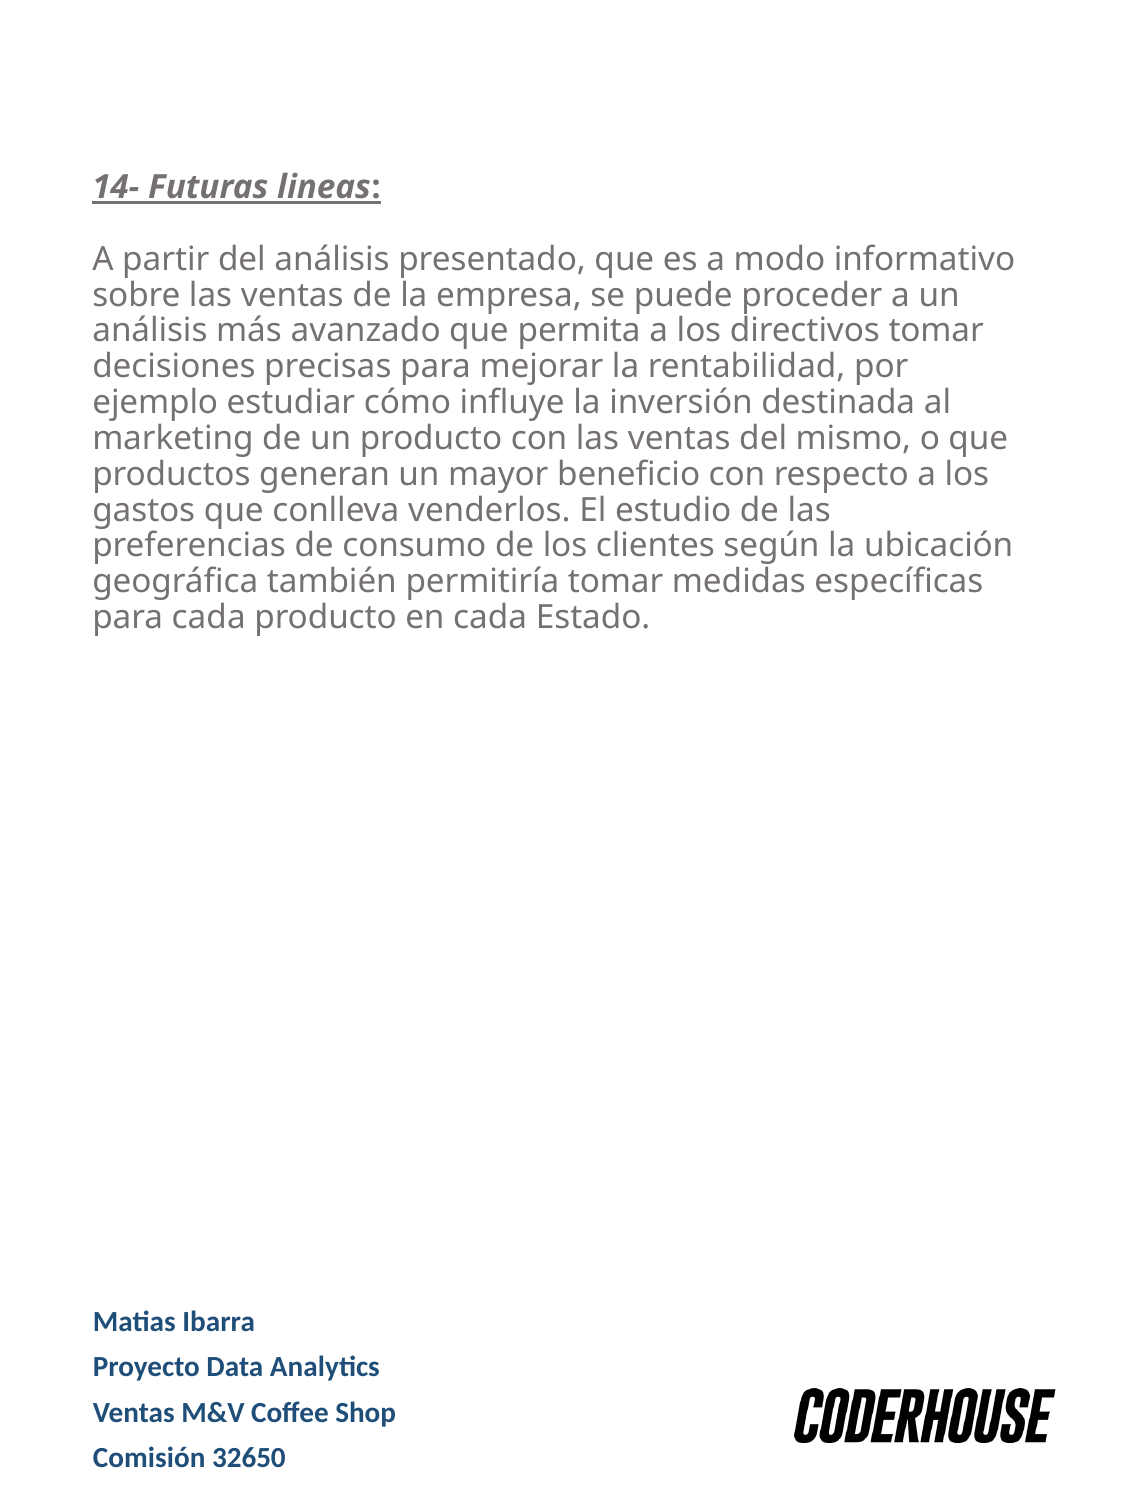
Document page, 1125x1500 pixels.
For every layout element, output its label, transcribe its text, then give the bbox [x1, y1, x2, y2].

picture [794, 1388, 1056, 1445]
footer Matias Ibarra Proyecto Data Analytics Ventas M&V Coffee Shop Comisión 32650 [77, 1281, 673, 1494]
title 14- Futuras lineas: A partir del análisis presentado, que es a modo informativo sobre las ventas de la empresa, se puede proceder a un análisis más avanzado que permita a los directivos tomar decisiones precisas para mejorar la rentabilidad, por ejemplo estudiar cómo influye la inversión destinada al marketing de un producto con las ventas del mismo, o que productos generan un mayor beneficio con respecto a los gastos que conlleva venderlos. El estudio de las preferencias de consumo de los clientes según la ubicación geográfica también permitiría tomar medidas específicas para cada producto en cada Estado. [77, 37, 1048, 769]
